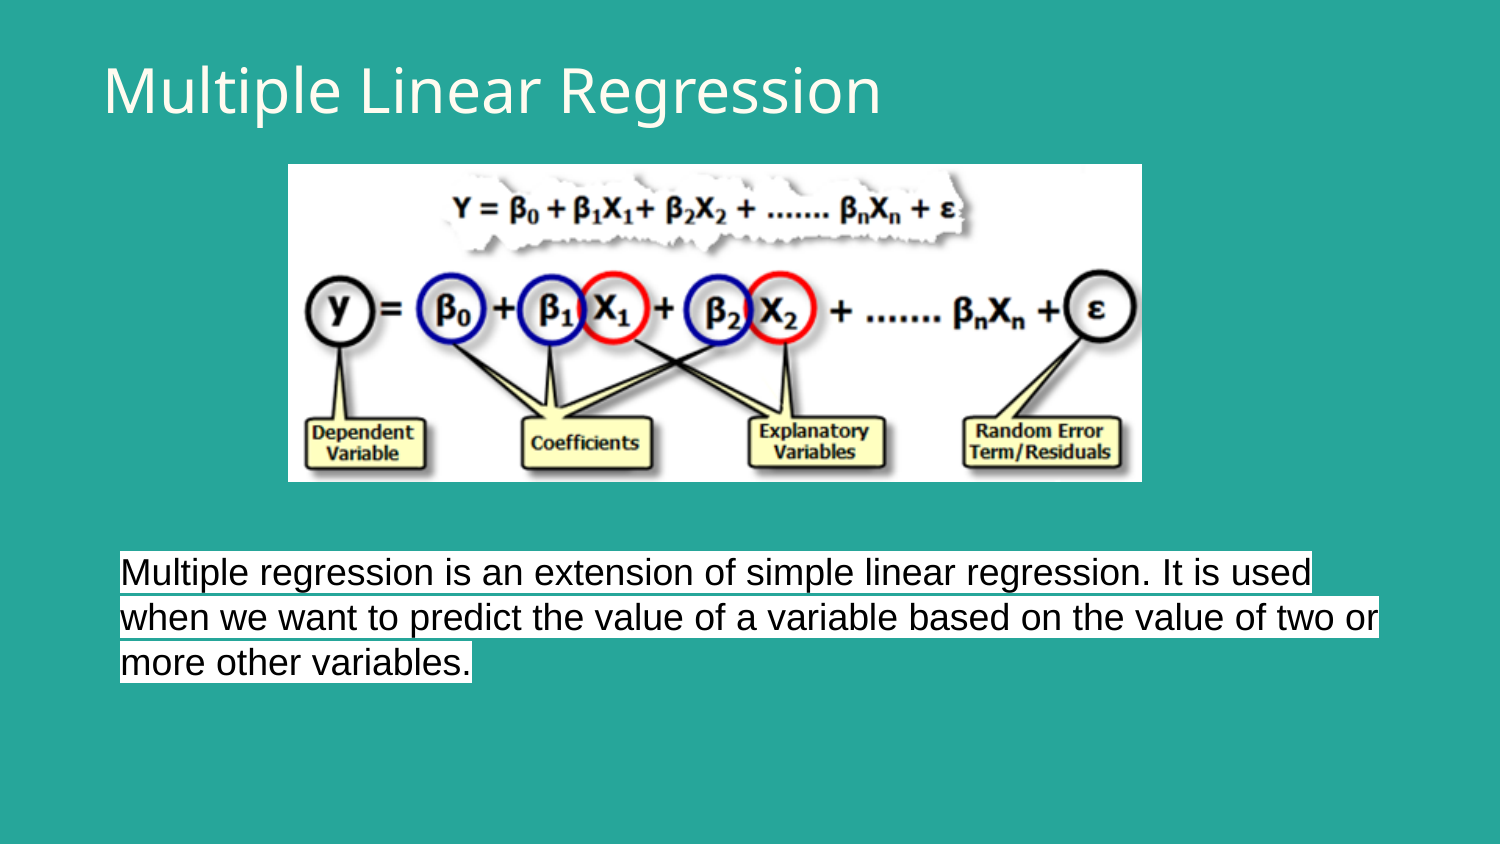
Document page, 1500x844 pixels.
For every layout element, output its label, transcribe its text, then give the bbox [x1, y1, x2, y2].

text_box Multiple regression is an extension of simple linear regression. It is used when we want to predict the value of a variable based on the value of two or more other variables. [105, 532, 1395, 698]
title Multiple Linear Regression [87, 0, 1007, 177]
picture [287, 164, 1142, 482]
